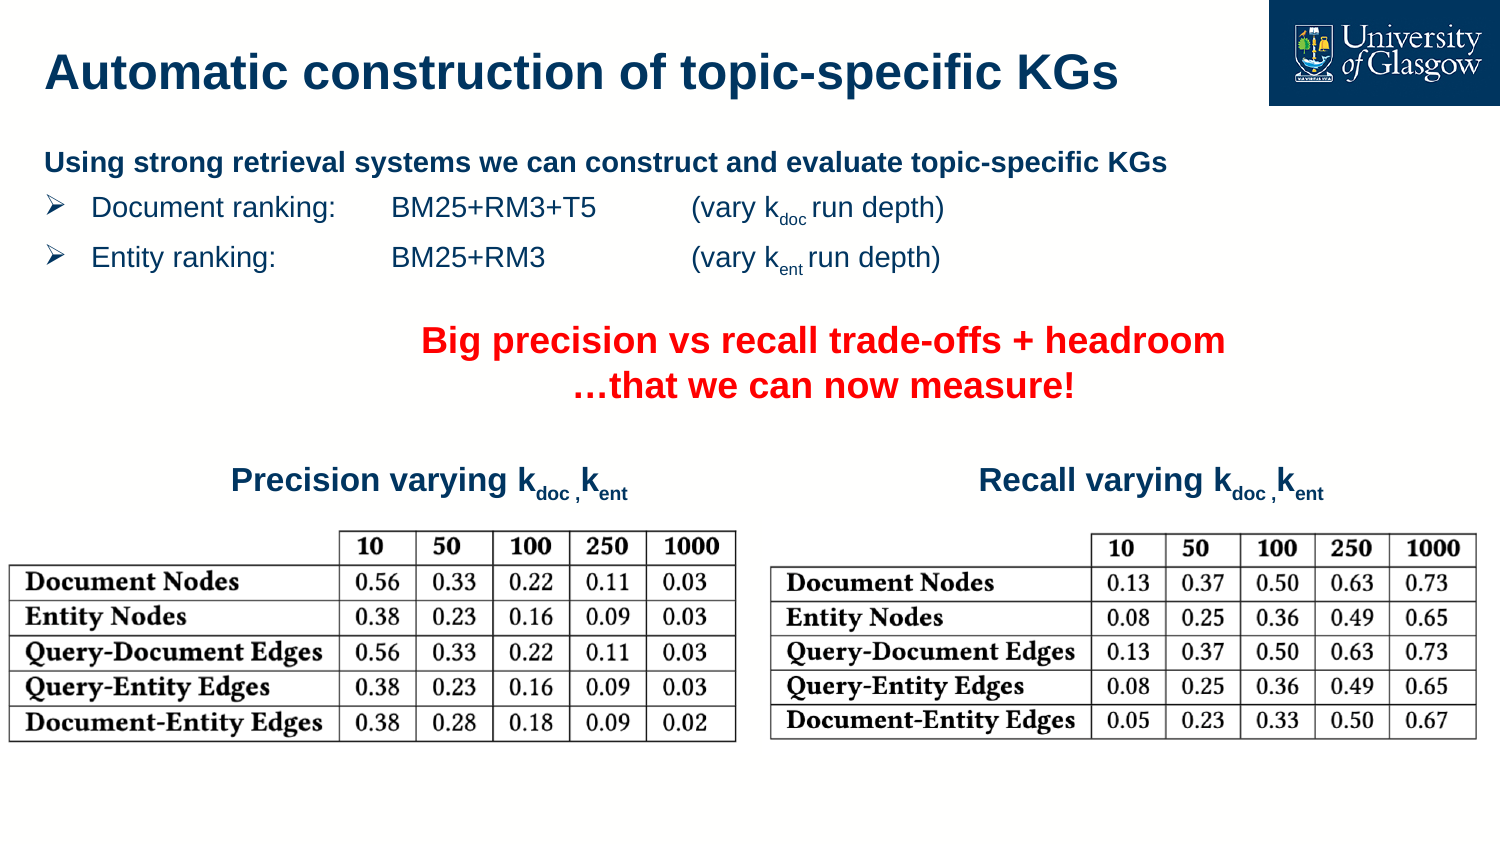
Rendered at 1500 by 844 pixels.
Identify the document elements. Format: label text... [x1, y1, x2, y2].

text_box Precision varying kdoc ,kent [114, 451, 744, 510]
text_box Recall varying kdoc ,kent [836, 451, 1466, 512]
text_box Big precision vs recall trade-offs + headroom …that we can now measure! [312, 309, 1335, 414]
picture [761, 517, 1500, 755]
picture [1269, 0, 1500, 145]
text_box Automatic construction of topic-specific KGs [29, 32, 1264, 107]
text_box Using strong retrieval systems we can construct and evaluate topic-specific KGs Document ranking: BM25+RM3+T5 (vary kdoc run depth) Entity ranking: BM25+RM3 (vary kent run depth) [29, 135, 1459, 422]
picture [0, 511, 751, 753]
